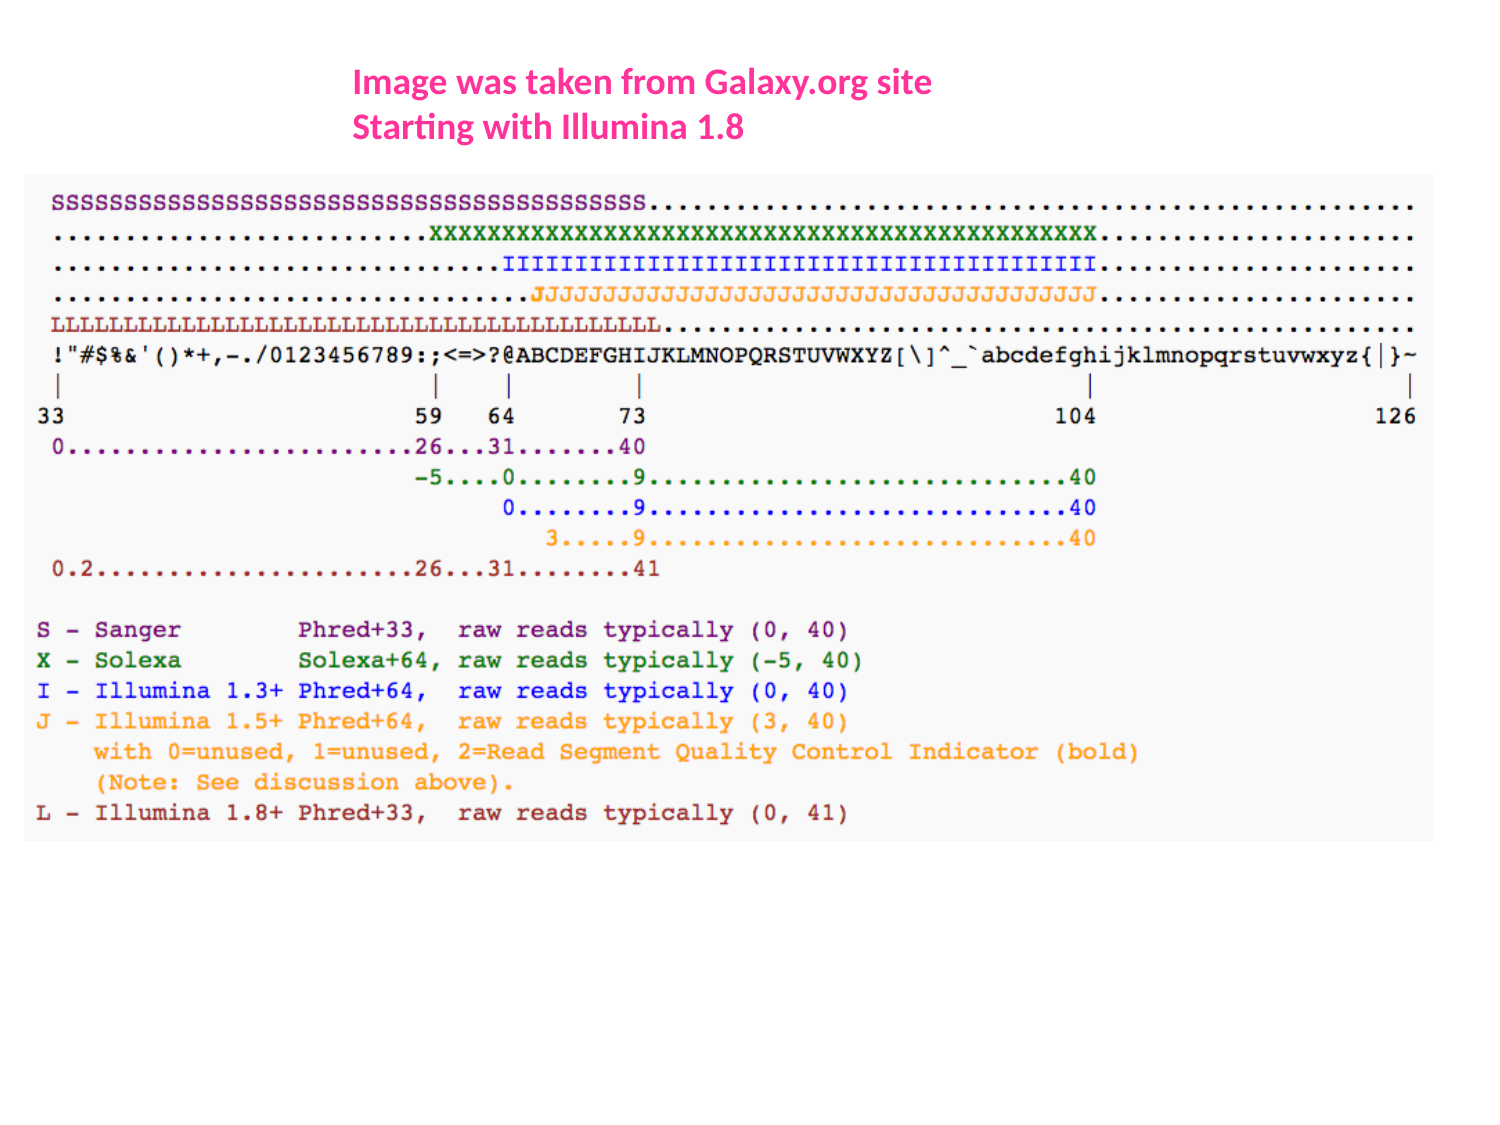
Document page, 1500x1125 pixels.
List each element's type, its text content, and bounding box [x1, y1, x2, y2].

text_box Image was taken from Galaxy.org site Starting with Illumina 1.8 [337, 49, 1238, 155]
picture [24, 174, 1434, 841]
